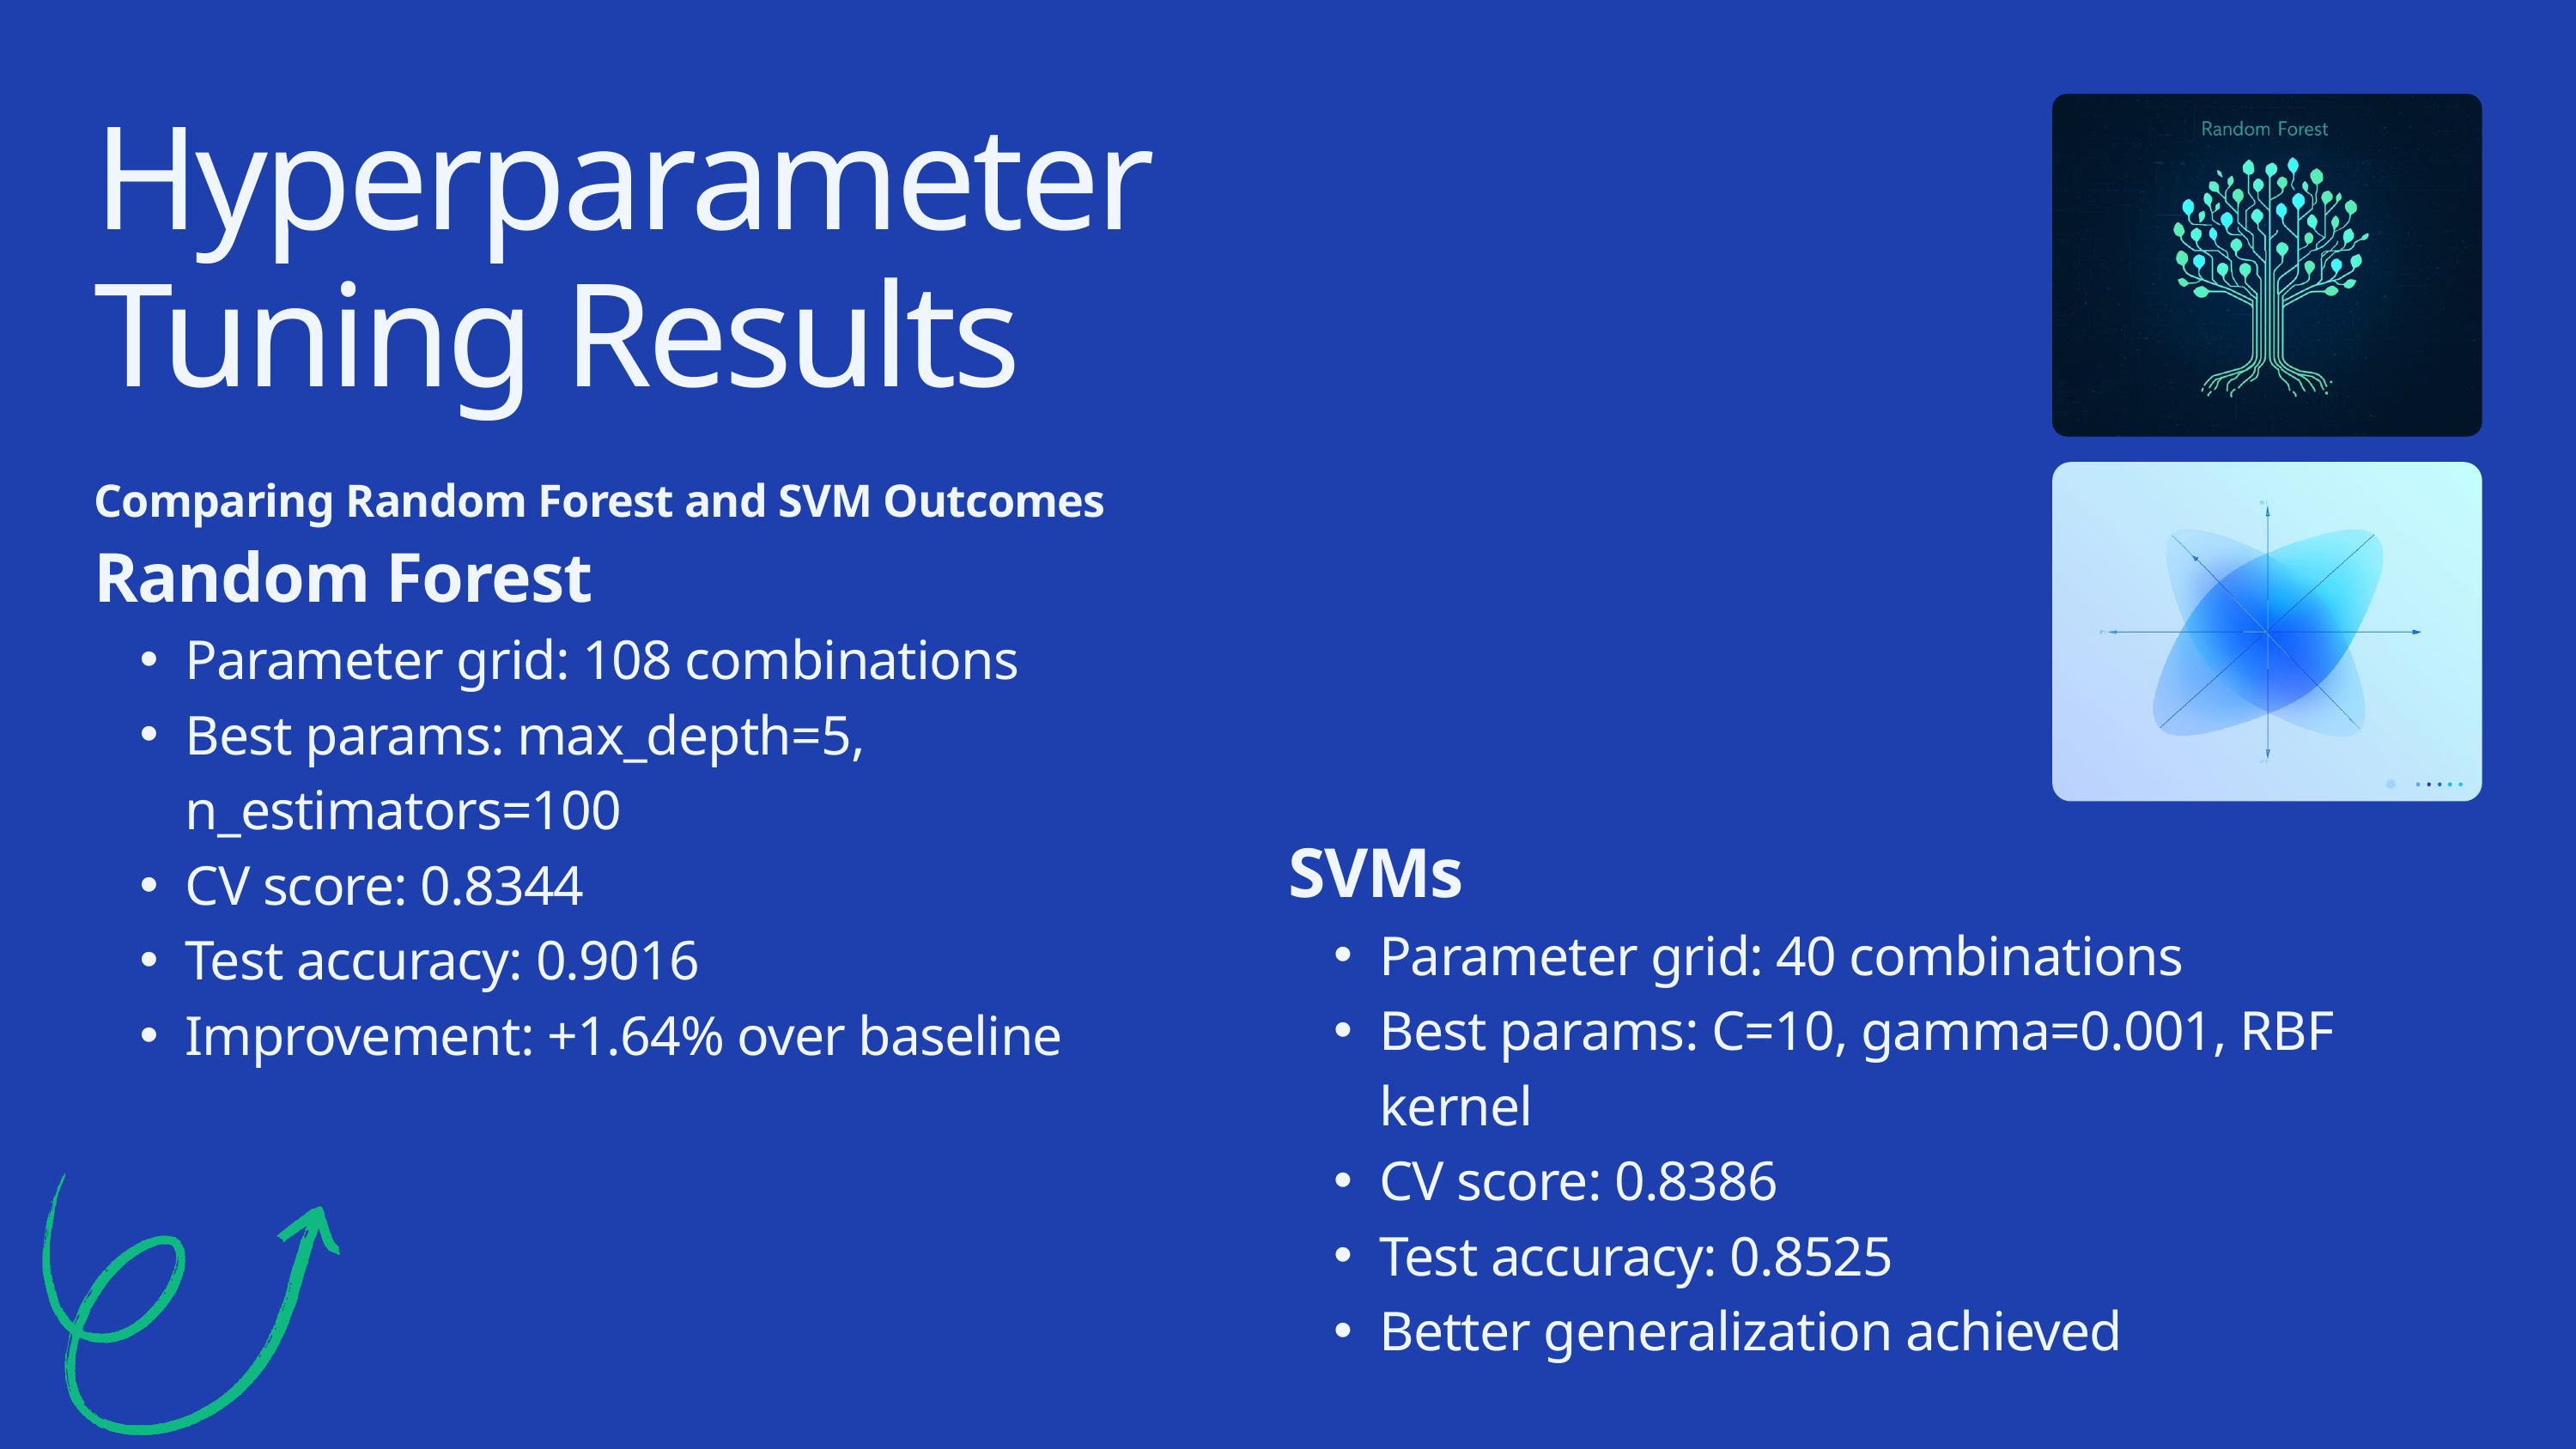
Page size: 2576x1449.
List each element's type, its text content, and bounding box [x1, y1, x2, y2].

text_box Random Forest Parameter grid: 108 combinations Best params: max_depth=5, n_estimators=100 CV score: 0.8344 Test accuracy: 0.9016 Improvement: +1.64% over baseline [94, 541, 1164, 1066]
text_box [2051, 461, 2482, 802]
text_box SVMs Parameter grid: 40 combinations Best params: C=10, gamma=0.001, RBF kernel CV score: 0.8386 Test accuracy: 0.8525 Better generalization achieved [1288, 815, 2358, 1362]
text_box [94, 94, 1470, 531]
text_box [42, 1173, 340, 1435]
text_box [2051, 94, 2482, 437]
